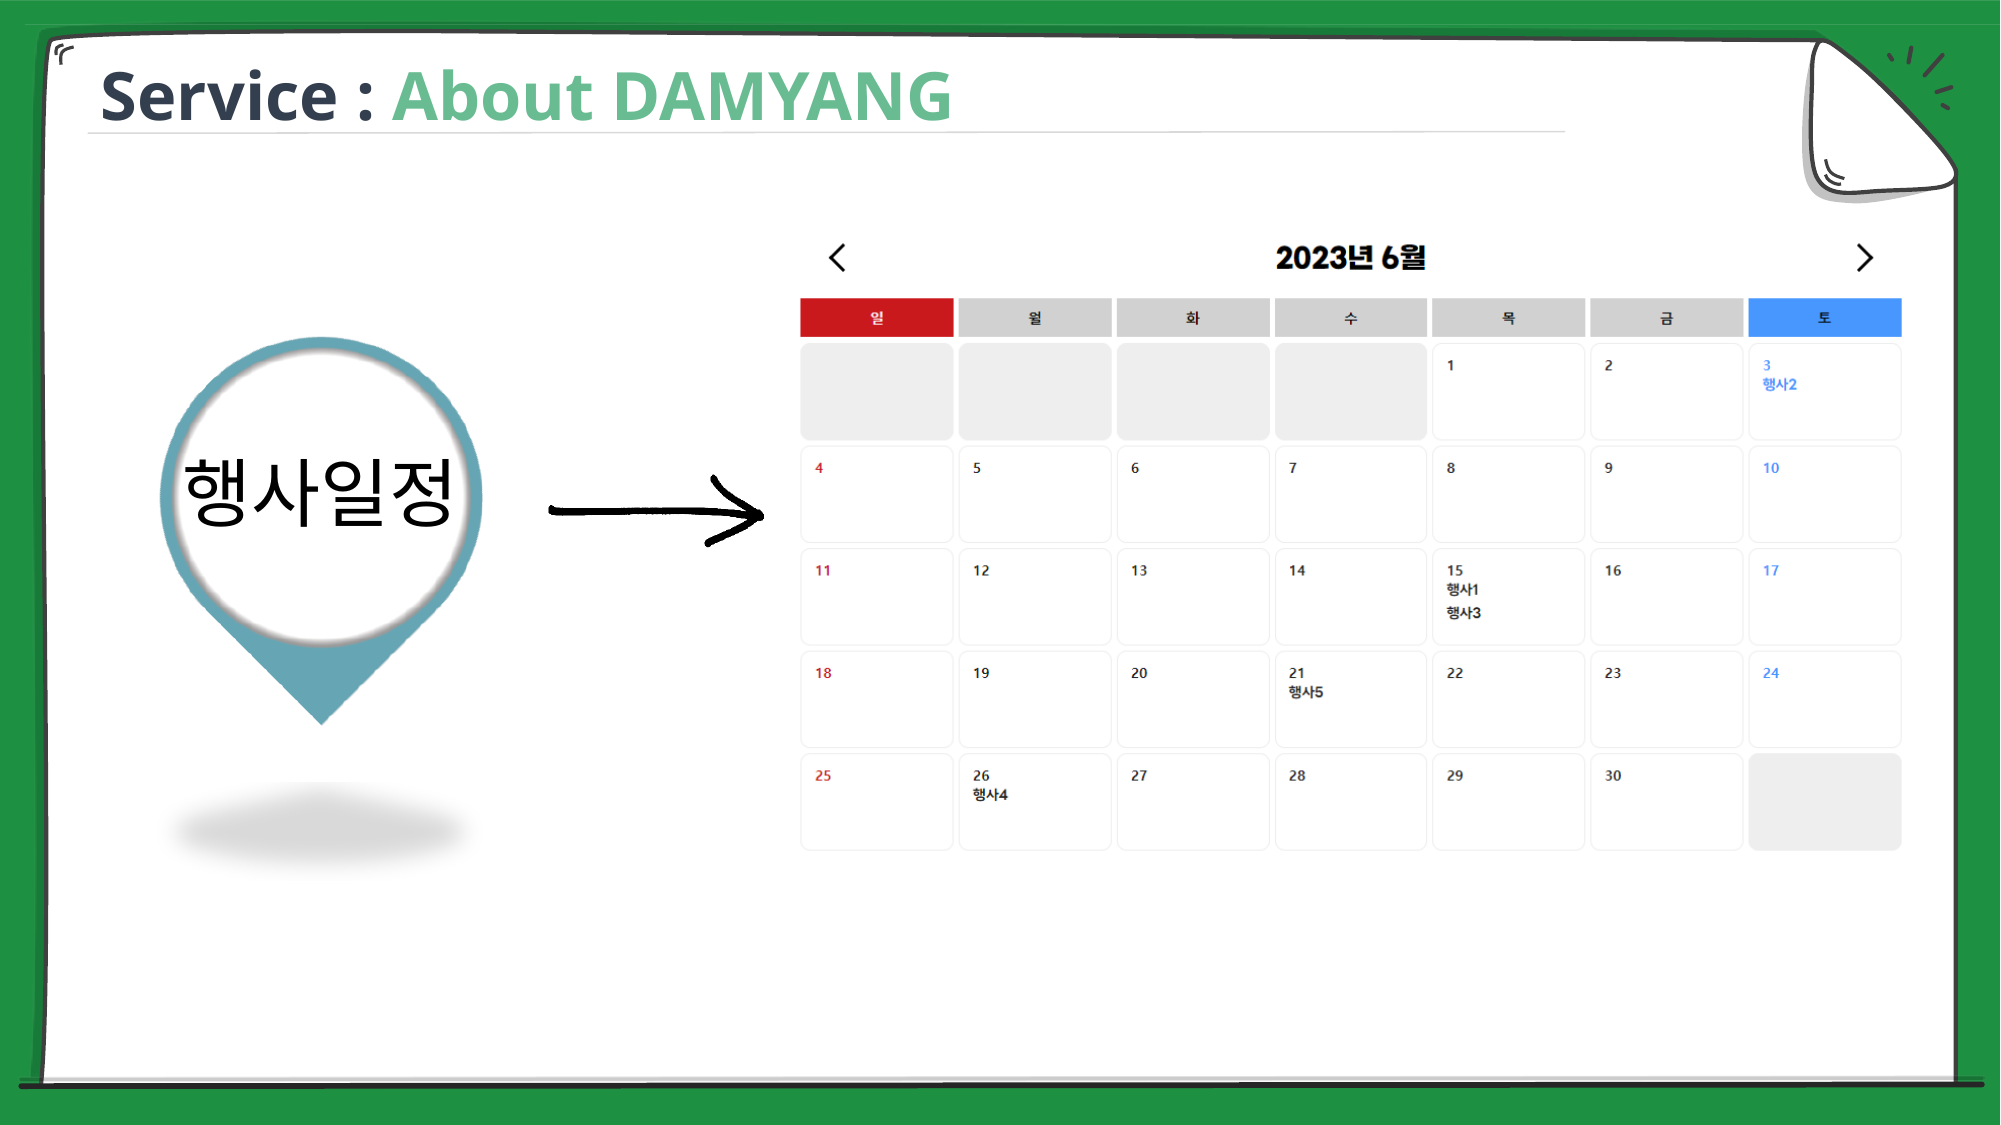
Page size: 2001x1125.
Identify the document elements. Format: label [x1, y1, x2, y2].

text_box [1888, 47, 1952, 109]
picture [531, 213, 1925, 872]
text_box [21, 31, 1982, 1087]
picture [156, 337, 486, 667]
